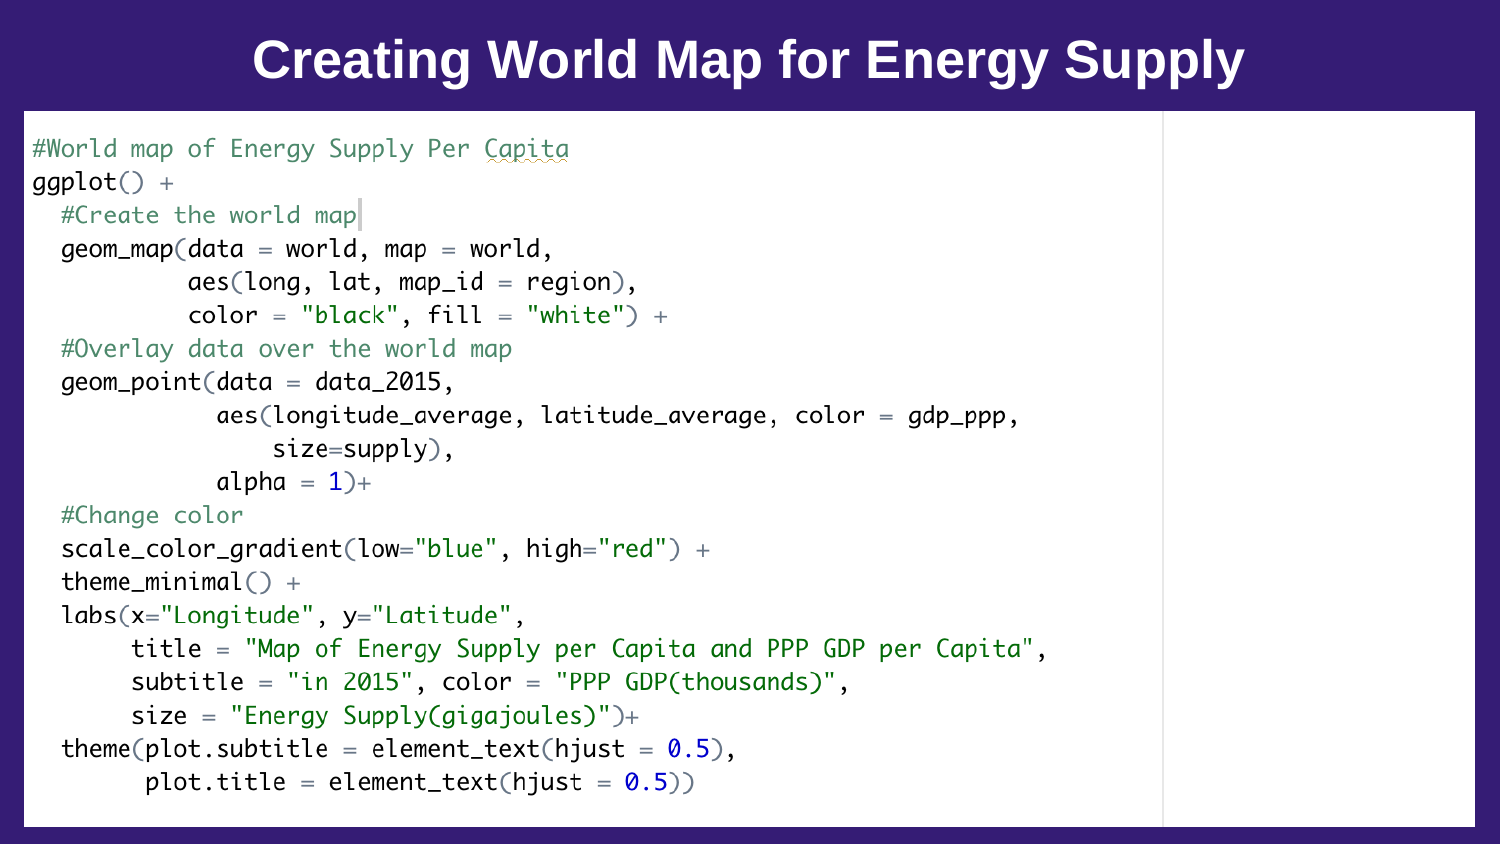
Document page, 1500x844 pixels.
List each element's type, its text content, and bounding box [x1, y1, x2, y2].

text_box Creating World Map for Energy Supply [208, 9, 1292, 104]
picture [24, 110, 1476, 827]
